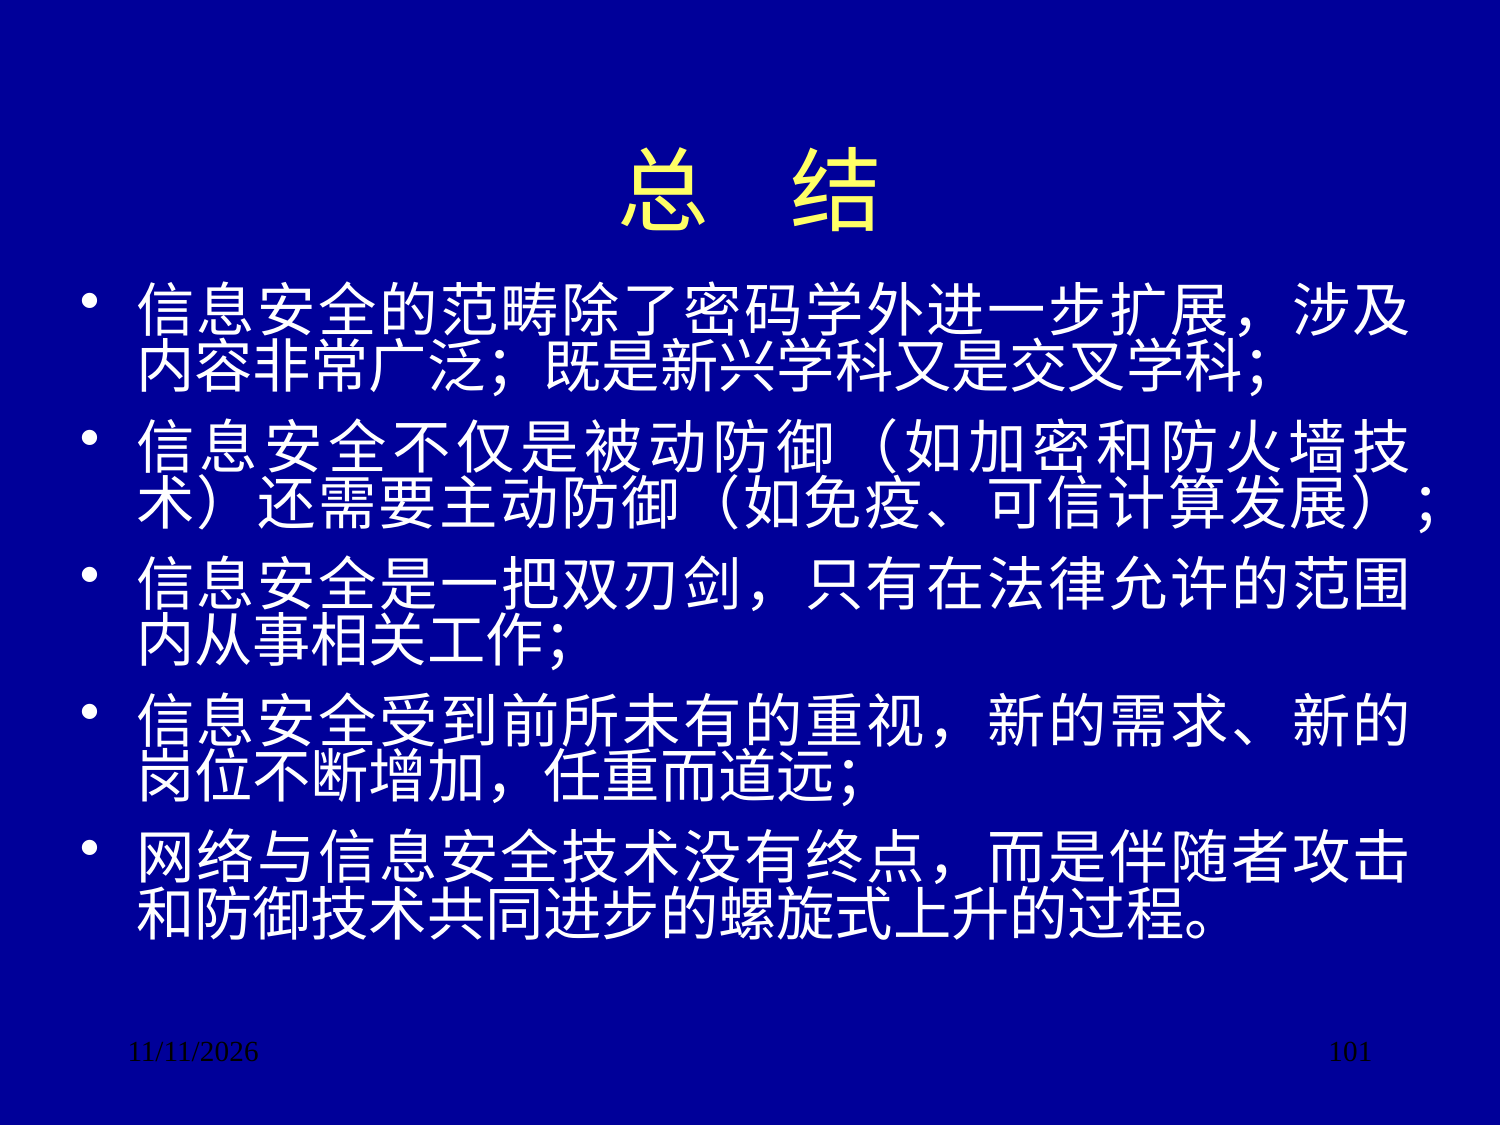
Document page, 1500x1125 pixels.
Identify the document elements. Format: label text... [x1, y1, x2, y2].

list 信息安全的范畴除了密码学外进一步扩展，涉及内容非常广泛；既是新兴学科又是交叉学科； 信息安全不仅是被动防御（如加密和防火墙技术）还需要主动防御（如免疫、可信计算发展）； 信息安全是一把双刃剑，只有在法律允许的范围内从事相关工作； 信息安全受到前所未有的重视，新的需求、新的岗位不断增加，任重而道远； 网络与信息安全技术没有终点，而是伴随者攻击和防御技术共同进步的螺旋式上升的过程。 [64, 278, 1427, 988]
slide_number 101 [1074, 1025, 1388, 1100]
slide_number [112, 1025, 425, 1100]
title 总 结 [112, 125, 1388, 250]
